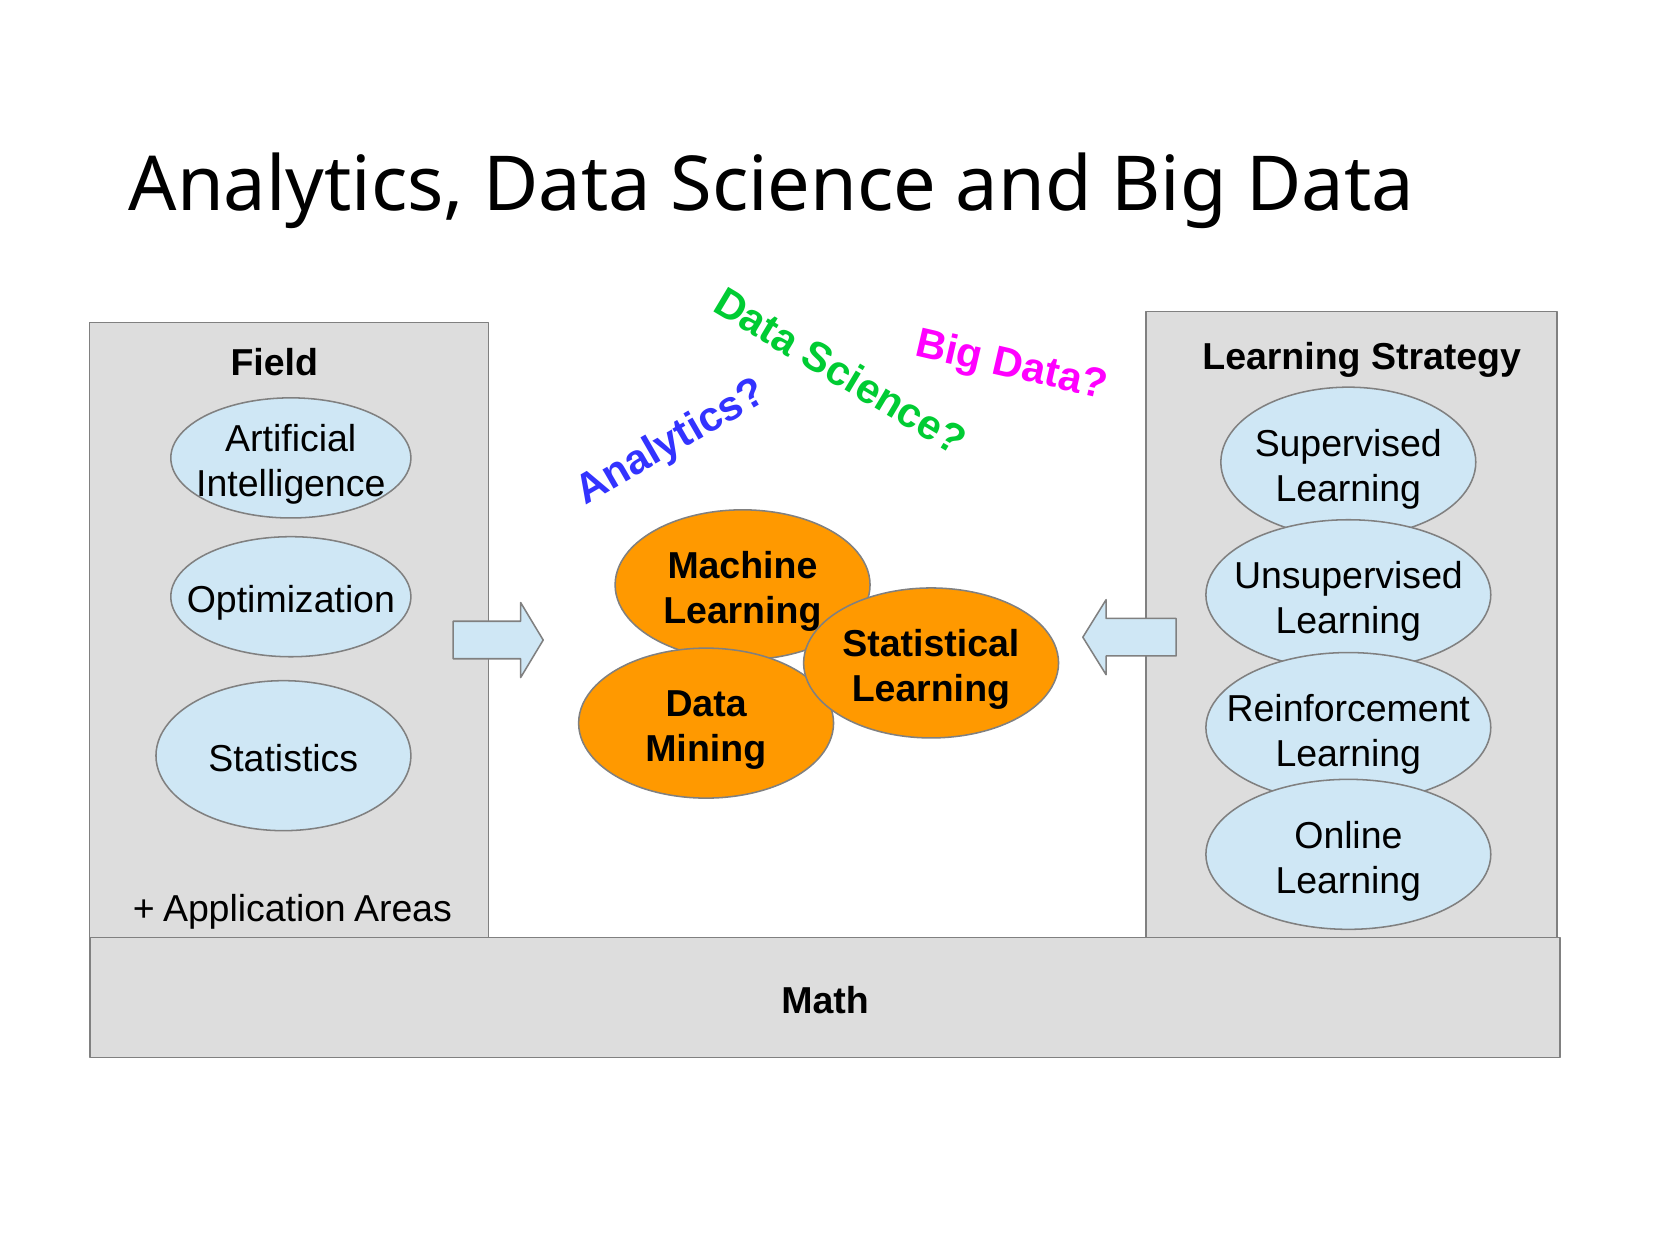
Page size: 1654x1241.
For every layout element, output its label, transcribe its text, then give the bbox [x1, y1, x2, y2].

text_box Data Science? [693, 258, 996, 473]
text_box Learning Strategy [1187, 322, 1548, 421]
text_box Field [215, 327, 576, 427]
text_box [89, 322, 489, 938]
text_box Unsupervised Learning [1205, 519, 1491, 661]
text_box Reinforcement Learning [1205, 652, 1491, 791]
text_box Online Learning [1205, 779, 1491, 930]
text_box Machine Learning [615, 509, 871, 658]
text_box Statistical Learning [803, 587, 1059, 738]
text_box [1082, 599, 1177, 675]
text_box Analytics? [546, 347, 786, 521]
text_box [453, 602, 544, 678]
text_box Artificial Intelligence [170, 411, 411, 518]
text_box Supervised Learning [1220, 421, 1476, 527]
text_box + Application Areas [108, 873, 477, 973]
text_box Data Mining [578, 648, 834, 799]
text_box Statistics [155, 680, 411, 831]
text_box Optimization [170, 536, 411, 657]
text_box Math [90, 937, 1561, 1058]
text_box [1145, 311, 1558, 937]
text_box Big Data? [896, 301, 1130, 412]
title Analytics, Data Science and Big Data [113, 66, 1540, 306]
